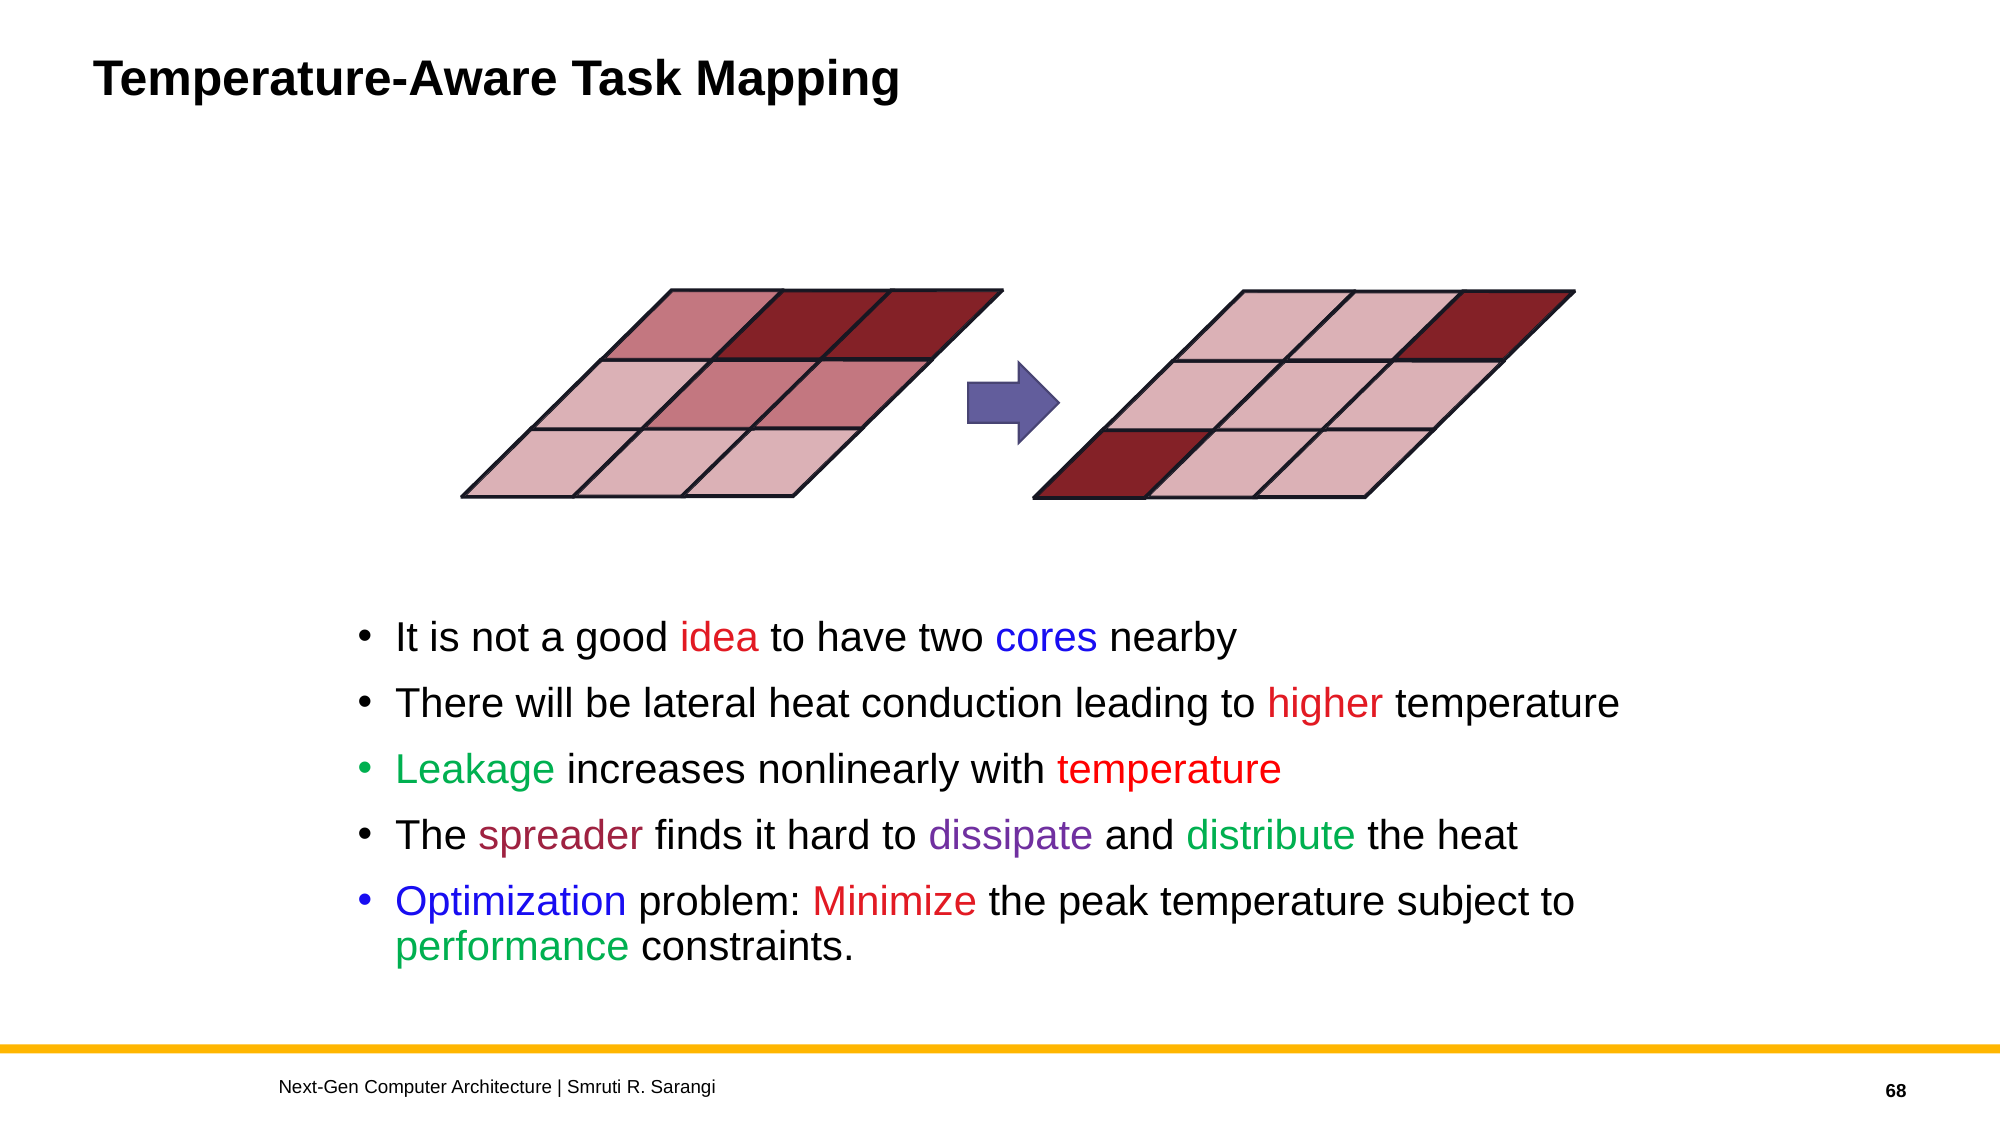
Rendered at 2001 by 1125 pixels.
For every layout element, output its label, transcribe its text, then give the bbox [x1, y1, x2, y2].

title Temperature-Aware Task Mapping [78, 45, 1578, 180]
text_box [460, 289, 1576, 556]
slide_number 68 [1711, 1071, 1922, 1109]
text_box It is not a good idea to have two cores nearby There will be lateral heat conduction leading to higher temperature Leakage increases nonlinearly with temperature The spreader finds it hard to dissipate and distribute the heat Optimization problem: Minimize the peak temperature subject to performance constraints. [346, 609, 1750, 983]
footer Next-Gen Computer Architecture | Smruti R. Sarangi [263, 1067, 1464, 1105]
